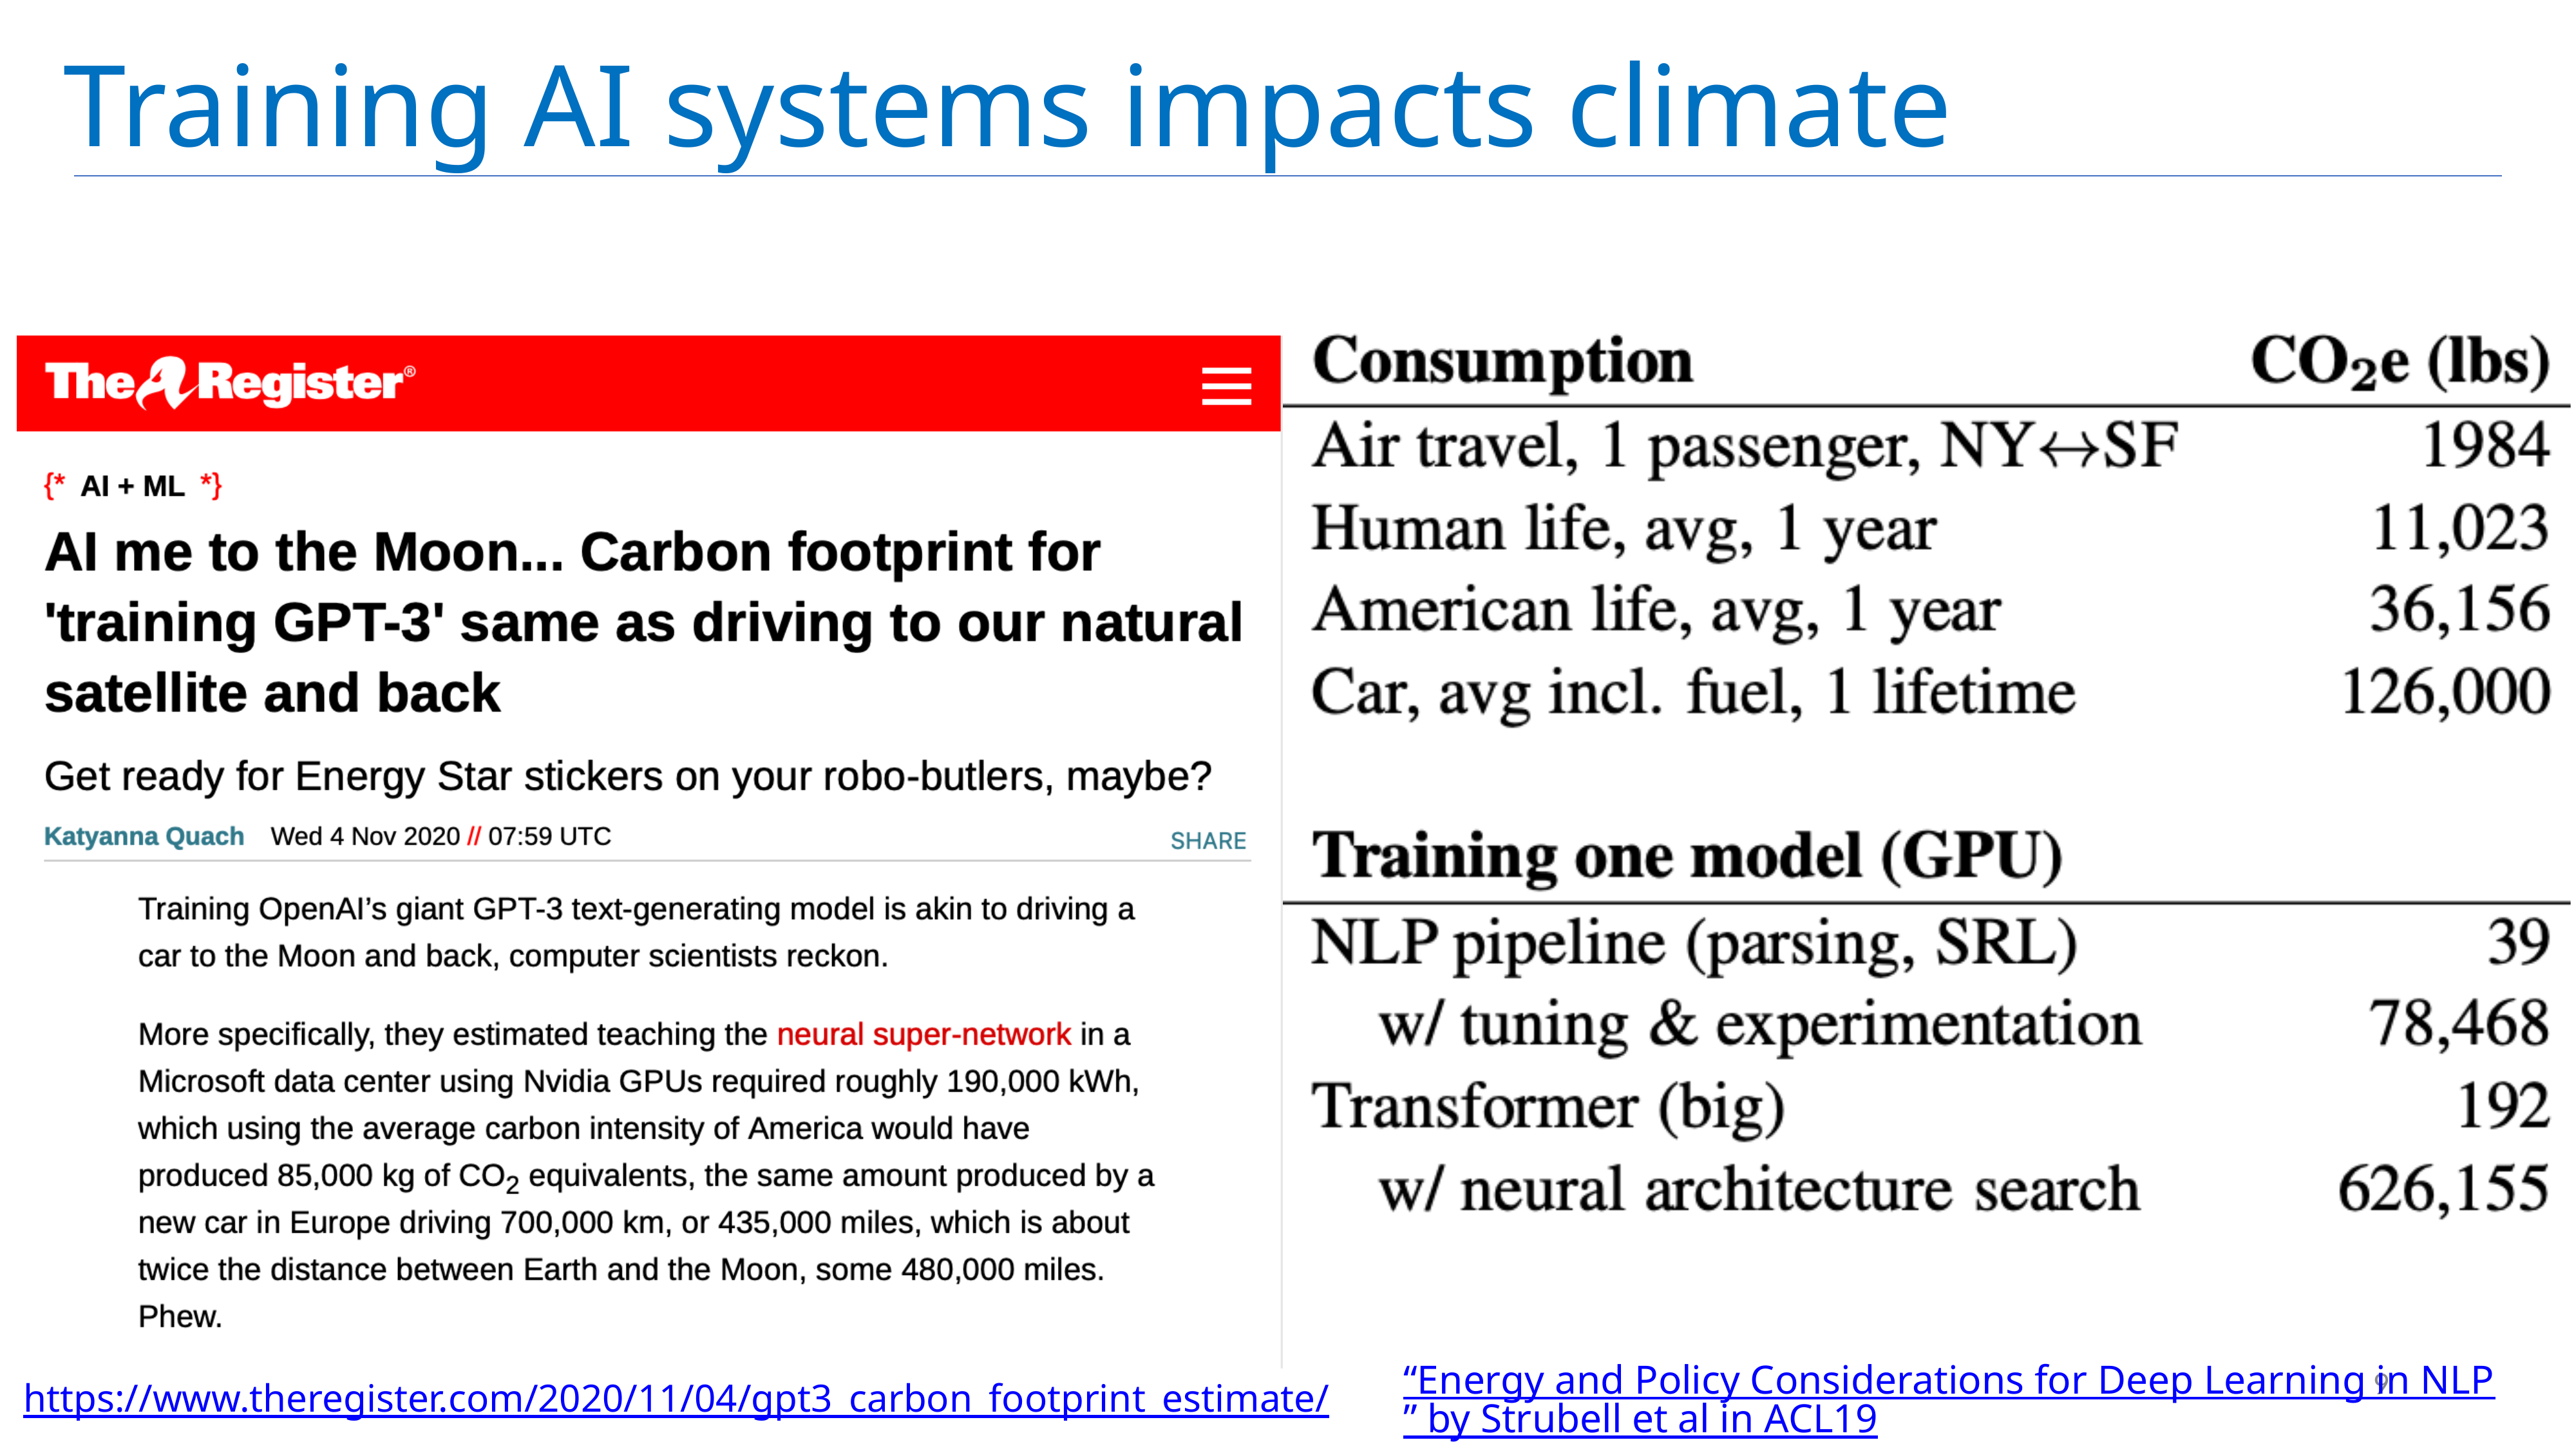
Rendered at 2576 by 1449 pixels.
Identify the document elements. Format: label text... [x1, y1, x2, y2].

title Training AI systems impacts climate [53, 0, 2576, 181]
picture [17, 287, 2571, 1368]
text_box “Energy and Policy Considerations for Deep Learning in NLP” by Strubell et al in ACL19 [1397, 1349, 2507, 1414]
text_box https://www.theregister.com/2020/11/04/gpt3_carbon_footprint_estimate/ [17, 1369, 1336, 1431]
